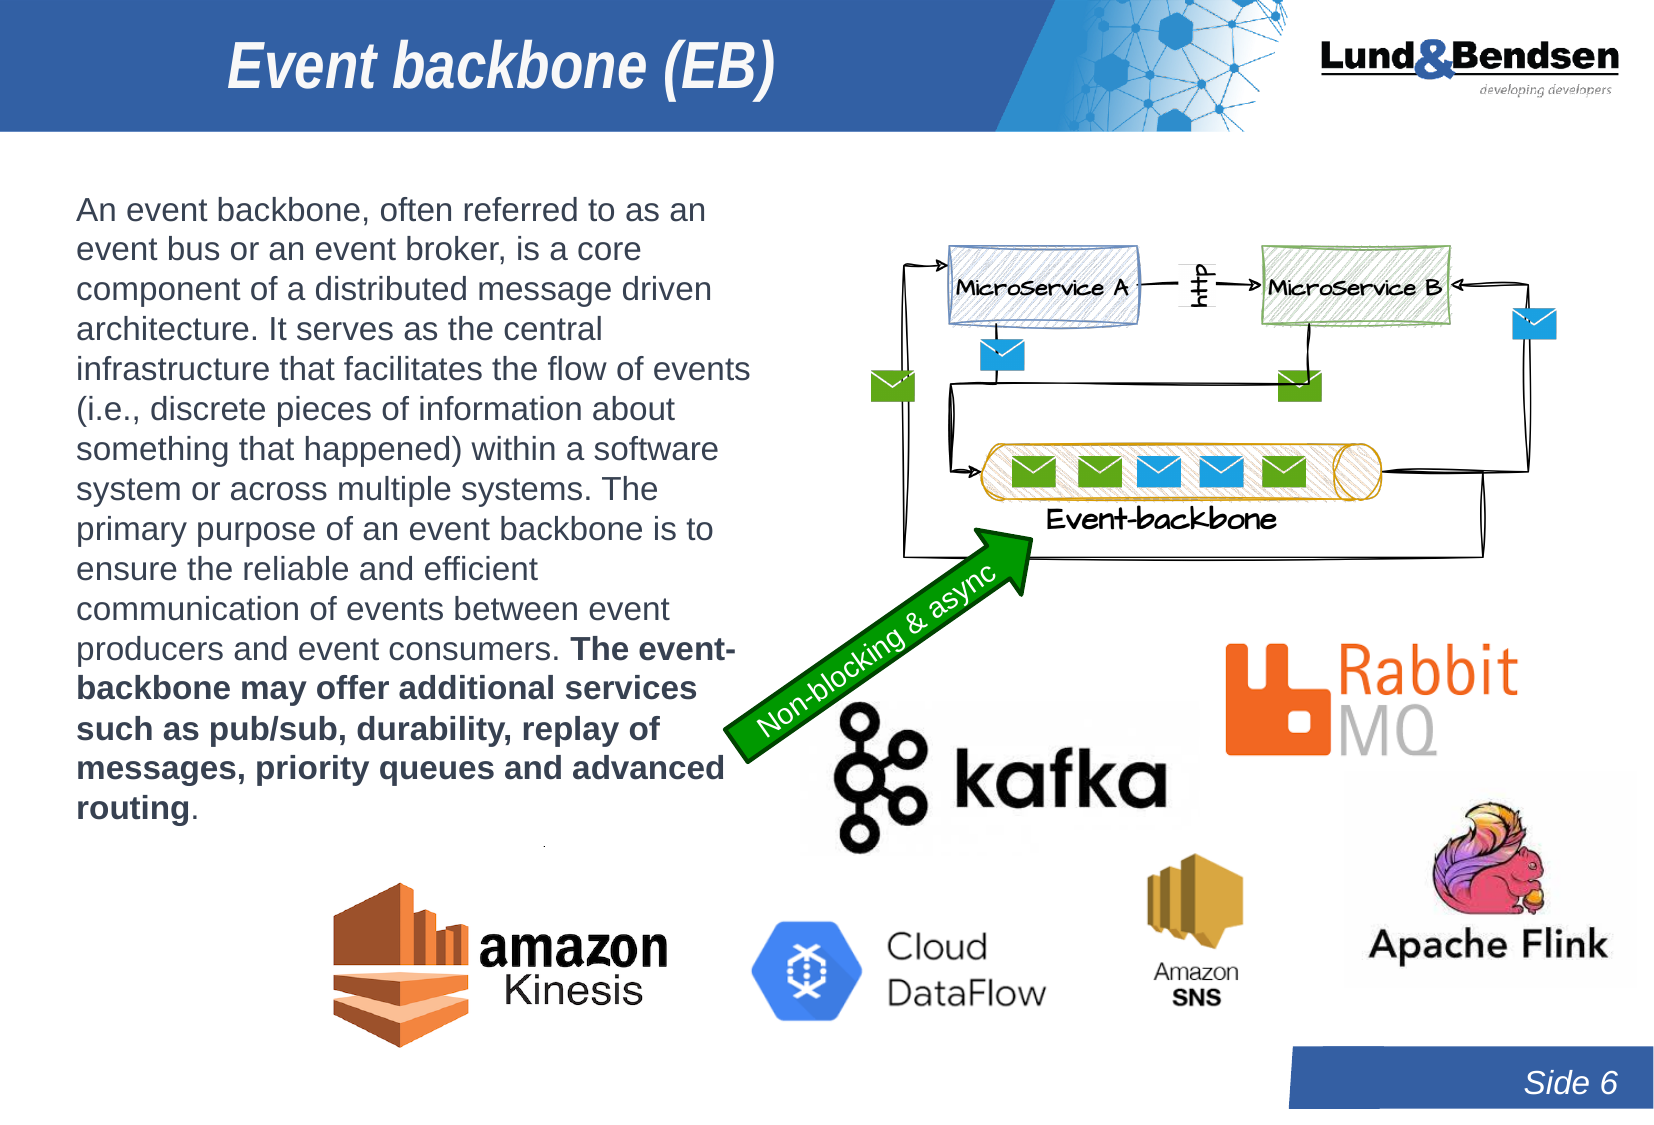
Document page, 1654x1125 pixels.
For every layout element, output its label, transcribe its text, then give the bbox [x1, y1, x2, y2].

picture [289, 846, 710, 1074]
picture [732, 606, 1638, 1051]
picture [870, 244, 1557, 572]
picture [0, 0, 1650, 132]
title Event backbone (EB) [0, 0, 1004, 126]
list An event backbone, often referred to as an event bus or an event broker, is a core component of a distributed message driven architecture. It serves as the central infrastructure that facilitates the flow of events (i.e., discrete pieces of information about something that happened) within a software system or across multiple systems. The primary purpose of an event backbone is to ensure the reliable and efficient communication of events between event producers and event consumers. The event-backbone may offer additional services such as pub/sub, durability, replay of messages, priority queues and advanced routing. [59, 172, 783, 870]
text_box Non-blocking & async [722, 581, 1026, 765]
